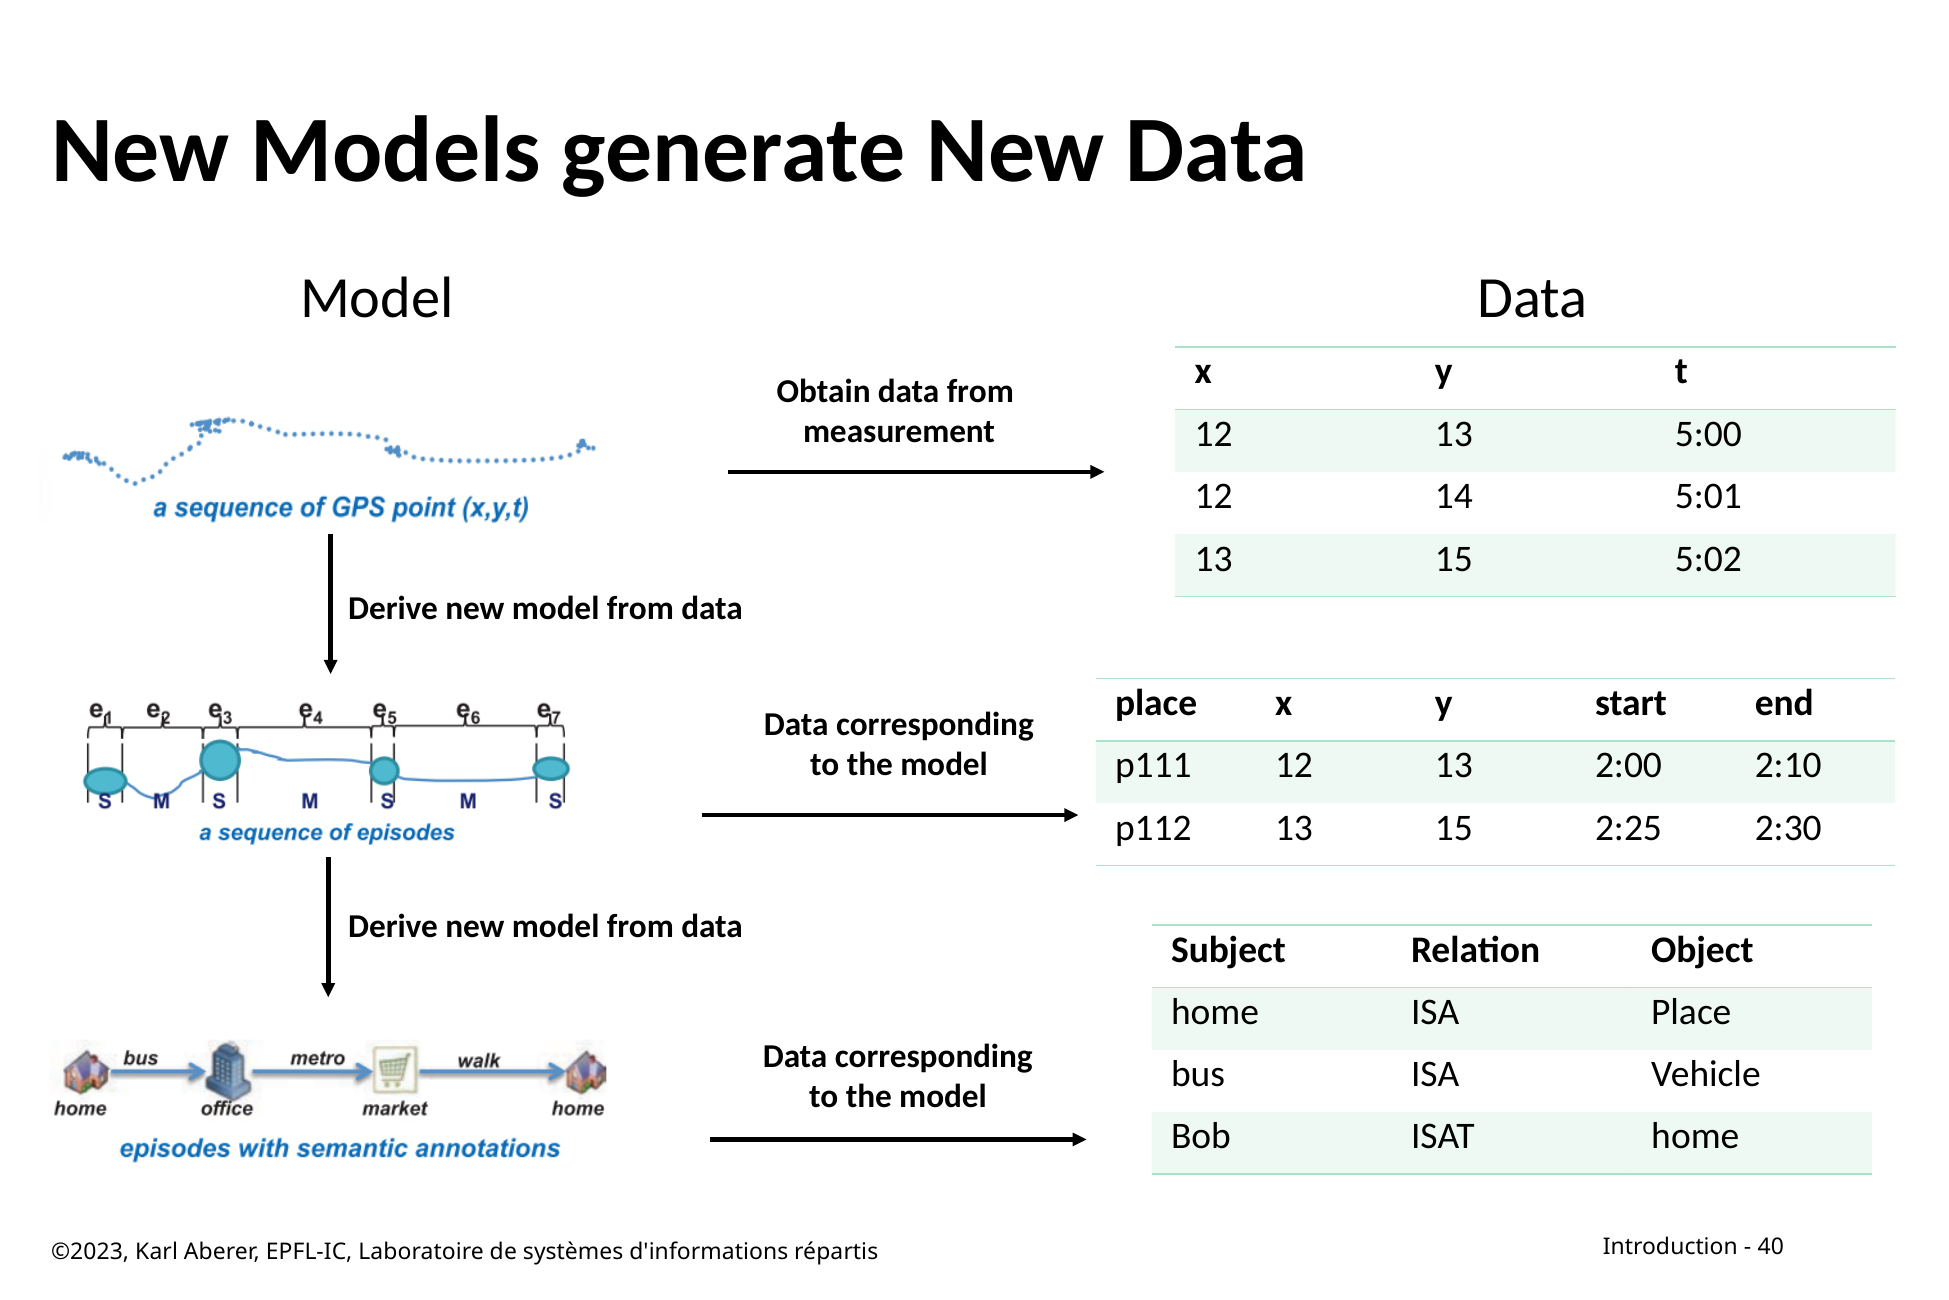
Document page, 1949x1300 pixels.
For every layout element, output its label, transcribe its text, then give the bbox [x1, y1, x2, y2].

picture [37, 395, 624, 535]
table_cell p112 [1096, 803, 1256, 865]
table_cell 13 [1175, 534, 1415, 596]
table_cell ISAT [1392, 1112, 1632, 1173]
text_box Obtain data from measurement [761, 362, 1037, 457]
text_box Derive new model from data [333, 896, 759, 951]
table_cell 13 [1415, 410, 1655, 472]
table_cell Vehicle [1632, 1050, 1872, 1112]
table_header y [1415, 679, 1575, 740]
table_cell 5:02 [1655, 534, 1896, 596]
table_cell 12 [1175, 410, 1415, 472]
text_box Model [285, 251, 469, 337]
table_cell 15 [1415, 803, 1575, 865]
table_header Object [1632, 926, 1872, 987]
text_box Data corresponding to the model [749, 694, 1050, 790]
table_header x [1256, 679, 1415, 740]
table_header end [1735, 679, 1895, 740]
picture [25, 1036, 618, 1165]
table_cell 2:30 [1735, 803, 1895, 865]
table_cell 13 [1415, 742, 1575, 803]
table_cell 5:01 [1655, 472, 1896, 534]
table_header Relation [1392, 926, 1632, 987]
text_box Derive new model from data [335, 578, 759, 634]
table_cell 12 [1175, 472, 1415, 534]
table_header t [1655, 348, 1896, 409]
table_header start [1575, 679, 1735, 740]
table_cell 5:00 [1655, 410, 1896, 472]
table_cell 12 [1256, 742, 1415, 803]
table_cell Bob [1152, 1112, 1392, 1173]
text_box Data corresponding to the model [748, 1027, 1049, 1122]
picture [61, 698, 582, 846]
table_header Subject [1152, 926, 1392, 987]
table_cell ISA [1392, 1050, 1632, 1112]
table_cell 2:10 [1735, 742, 1895, 803]
table_cell 2:00 [1575, 742, 1735, 803]
table_header y [1415, 348, 1655, 409]
title New Models generate New Data [32, 57, 1803, 232]
table_cell 14 [1415, 472, 1655, 534]
table_cell home [1152, 988, 1392, 1050]
table_cell 15 [1415, 534, 1655, 596]
table_cell home [1632, 1112, 1872, 1173]
table_cell Place [1632, 988, 1872, 1050]
table_cell ISA [1392, 988, 1632, 1050]
text_box Data [1462, 251, 1603, 337]
table_cell bus [1152, 1050, 1392, 1112]
table_cell p111 [1096, 742, 1256, 803]
table_cell 2:25 [1575, 803, 1735, 865]
table_cell 13 [1256, 803, 1415, 865]
table_header x [1175, 348, 1415, 409]
table_header place [1096, 679, 1256, 740]
footer ©2023, Karl Aberer, EPFL-IC, Laboratoire de systèmes d'informations répartis [32, 1227, 1284, 1271]
